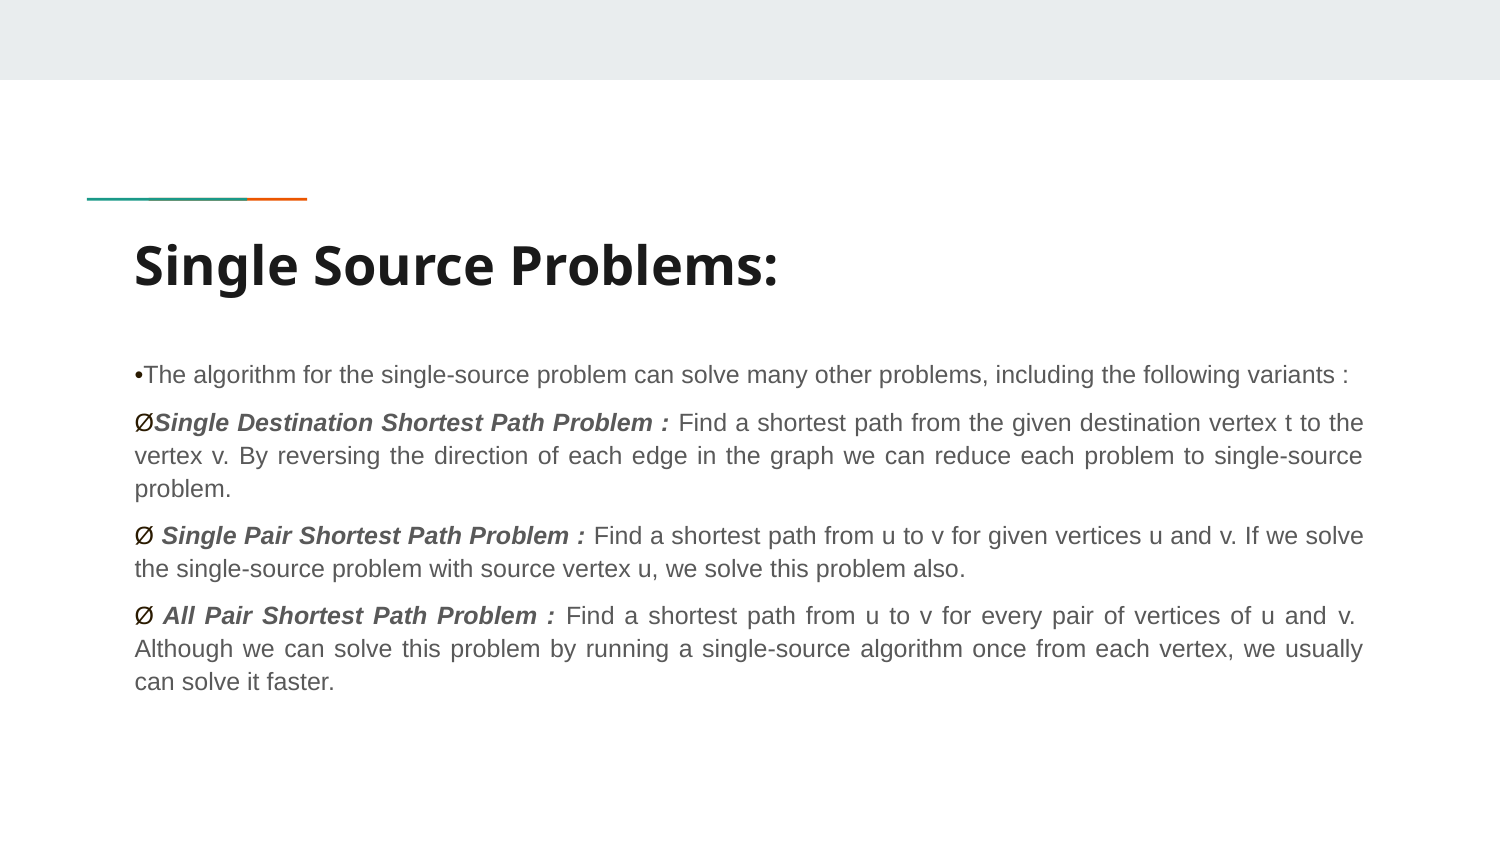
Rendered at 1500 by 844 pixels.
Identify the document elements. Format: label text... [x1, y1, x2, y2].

list •The algorithm for the single-source problem can solve many other problems, including the following variants : ØSingle Destination Shortest Path Problem : Find a shortest path from the given destination vertex t to the vertex v. By reversing the direction of each edge in the graph we can reduce each problem to single-source problem. Ø Single Pair Shortest Path Problem : Find a shortest path from u to v for given vertices u and v. If we solve the single-source problem with source vertex u, we solve this problem also. Ø All Pair Shortest Path Problem : Find a shortest path from u to v for every pair of vertices of u and v. Although we can solve this problem by running a single-source algorithm once from each vertex, we usually can solve it faster. [119, 341, 1381, 712]
title Single Source Problems: [119, 216, 1381, 305]
